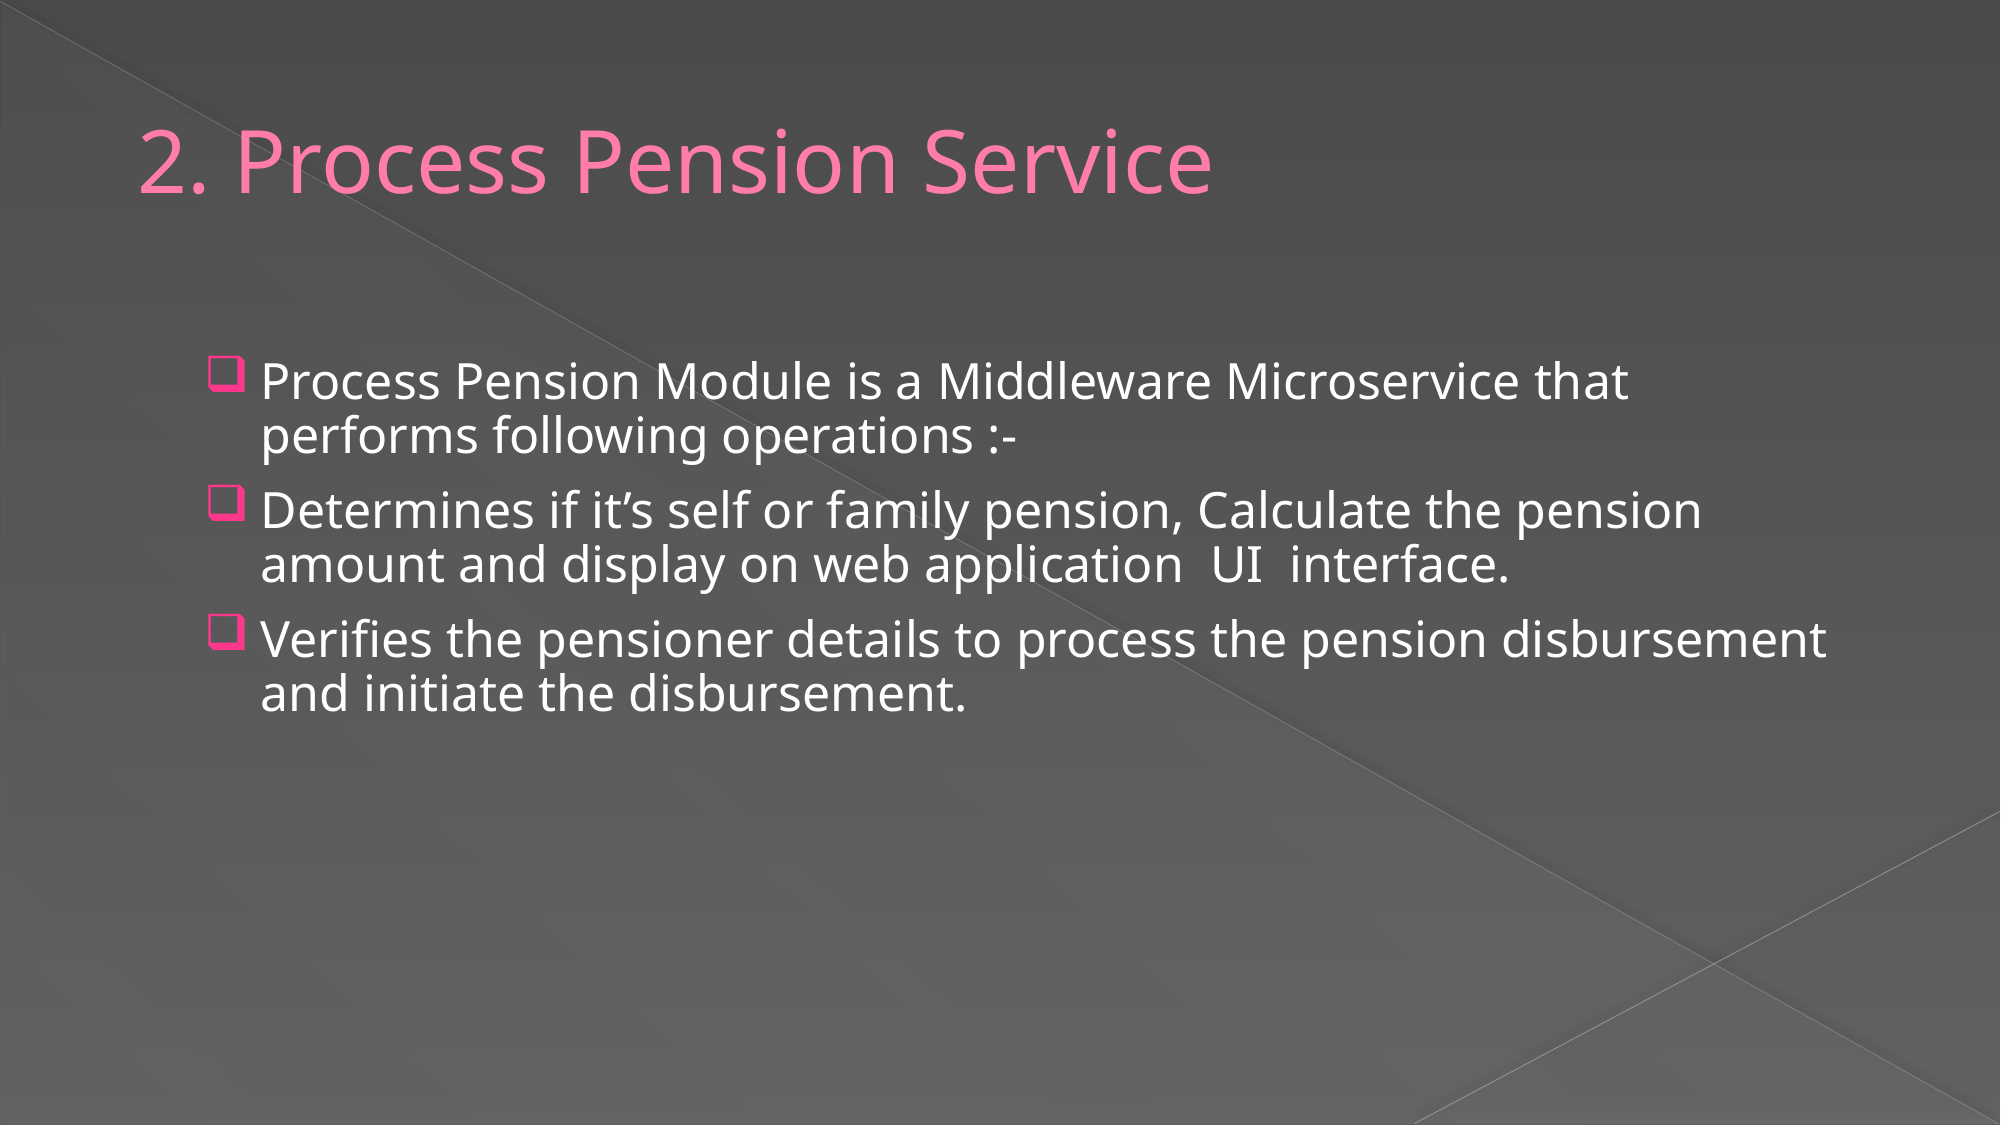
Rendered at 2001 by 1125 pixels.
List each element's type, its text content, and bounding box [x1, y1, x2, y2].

list Process Pension Module is a Middleware Microservice that performs following operations :- Determines if it’s self or family pension, Calculate the pension amount and display on web application UI interface. Verifies the pensioner details to process the pension disbursement and initiate the disbursement. [189, 348, 1913, 1050]
title 2. Process Pension Service [99, 43, 1900, 274]
